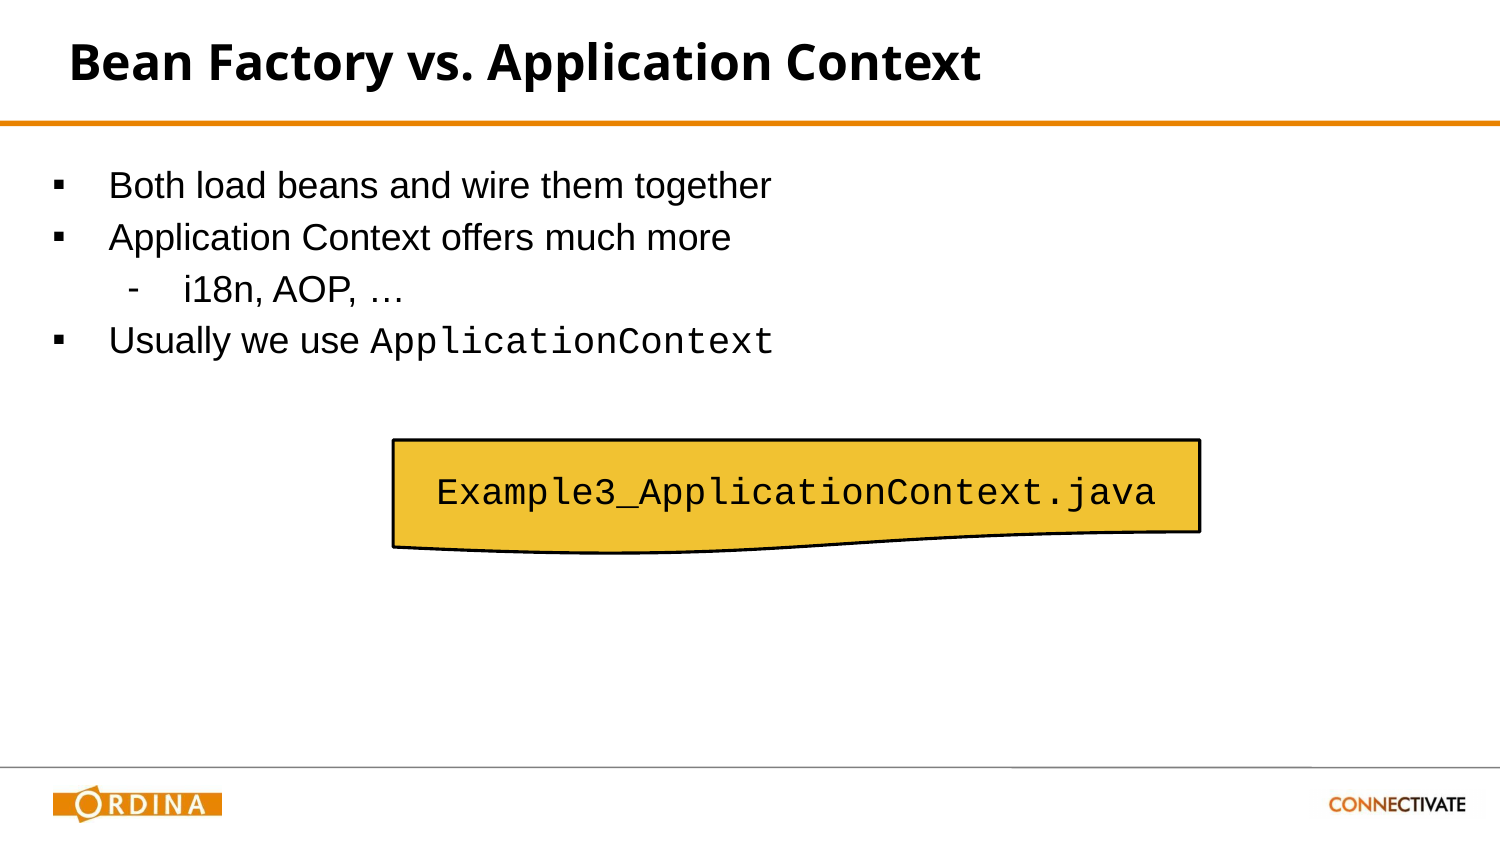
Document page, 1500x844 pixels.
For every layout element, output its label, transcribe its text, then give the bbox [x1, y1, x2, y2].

list Both load beans and wire them together Application Context offers much more i18n, AOP, … Usually we use ApplicationContext [18, 139, 1460, 750]
text_box Example3_ApplicationContext.java [393, 439, 1200, 554]
picture [1310, 790, 1486, 819]
title Bean Factory vs. Application Context [53, 0, 1459, 121]
picture [53, 785, 222, 823]
